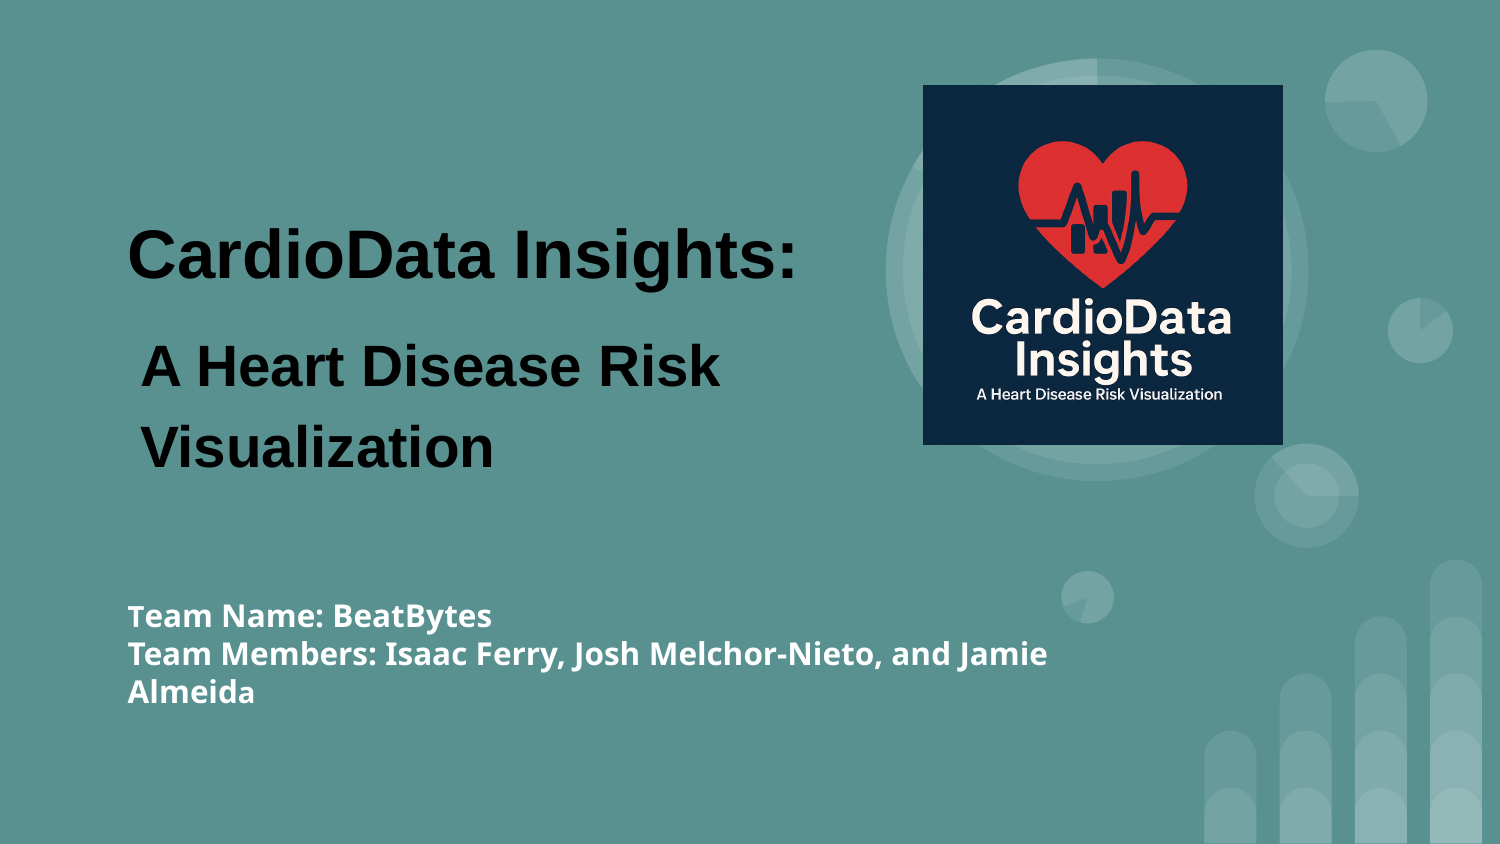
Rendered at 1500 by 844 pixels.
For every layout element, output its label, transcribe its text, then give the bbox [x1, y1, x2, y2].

text_box A Heart Disease Risk Visualization [124, 303, 866, 412]
title CardioData Insights: [112, 167, 839, 323]
subtitle Team Name: BeatBytes Team Members: Isaac Ferry, Josh Melchor-Nieto, and Jamie Almeida [112, 581, 1149, 844]
picture [923, 85, 1283, 445]
